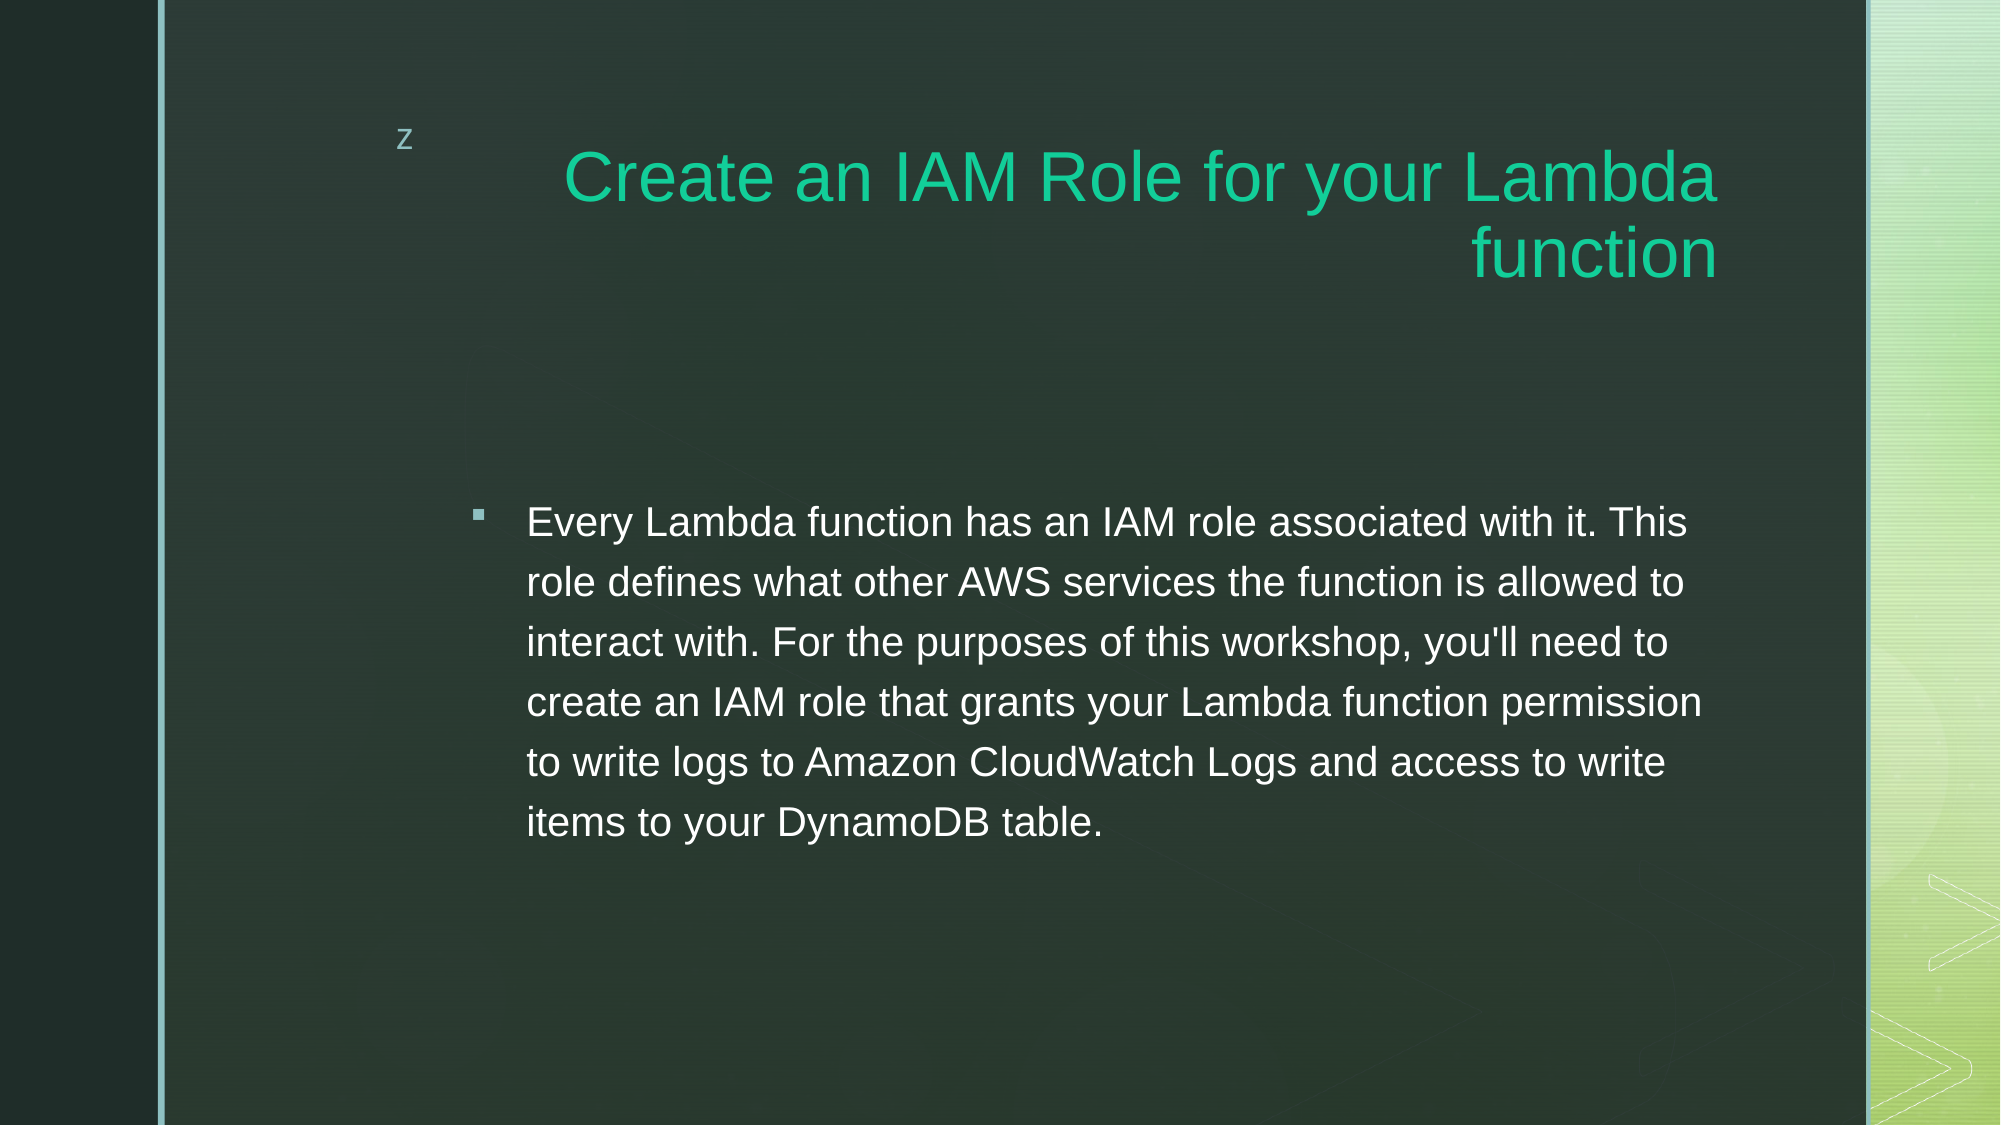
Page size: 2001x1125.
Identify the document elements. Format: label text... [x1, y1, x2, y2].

title Create an IAM Role for your Lambda function [428, 132, 1734, 310]
picture [1871, 0, 2001, 1125]
list Every Lambda function has an IAM role associated with it. This role defines what other AWS services the function is allowed to interact with. For the purposes of this workshop, you'll need to create an IAM role that grants your Lambda function permission to write logs to Amazon CloudWatch Logs and access to write items to your DynamoDB table. [454, 336, 1734, 993]
